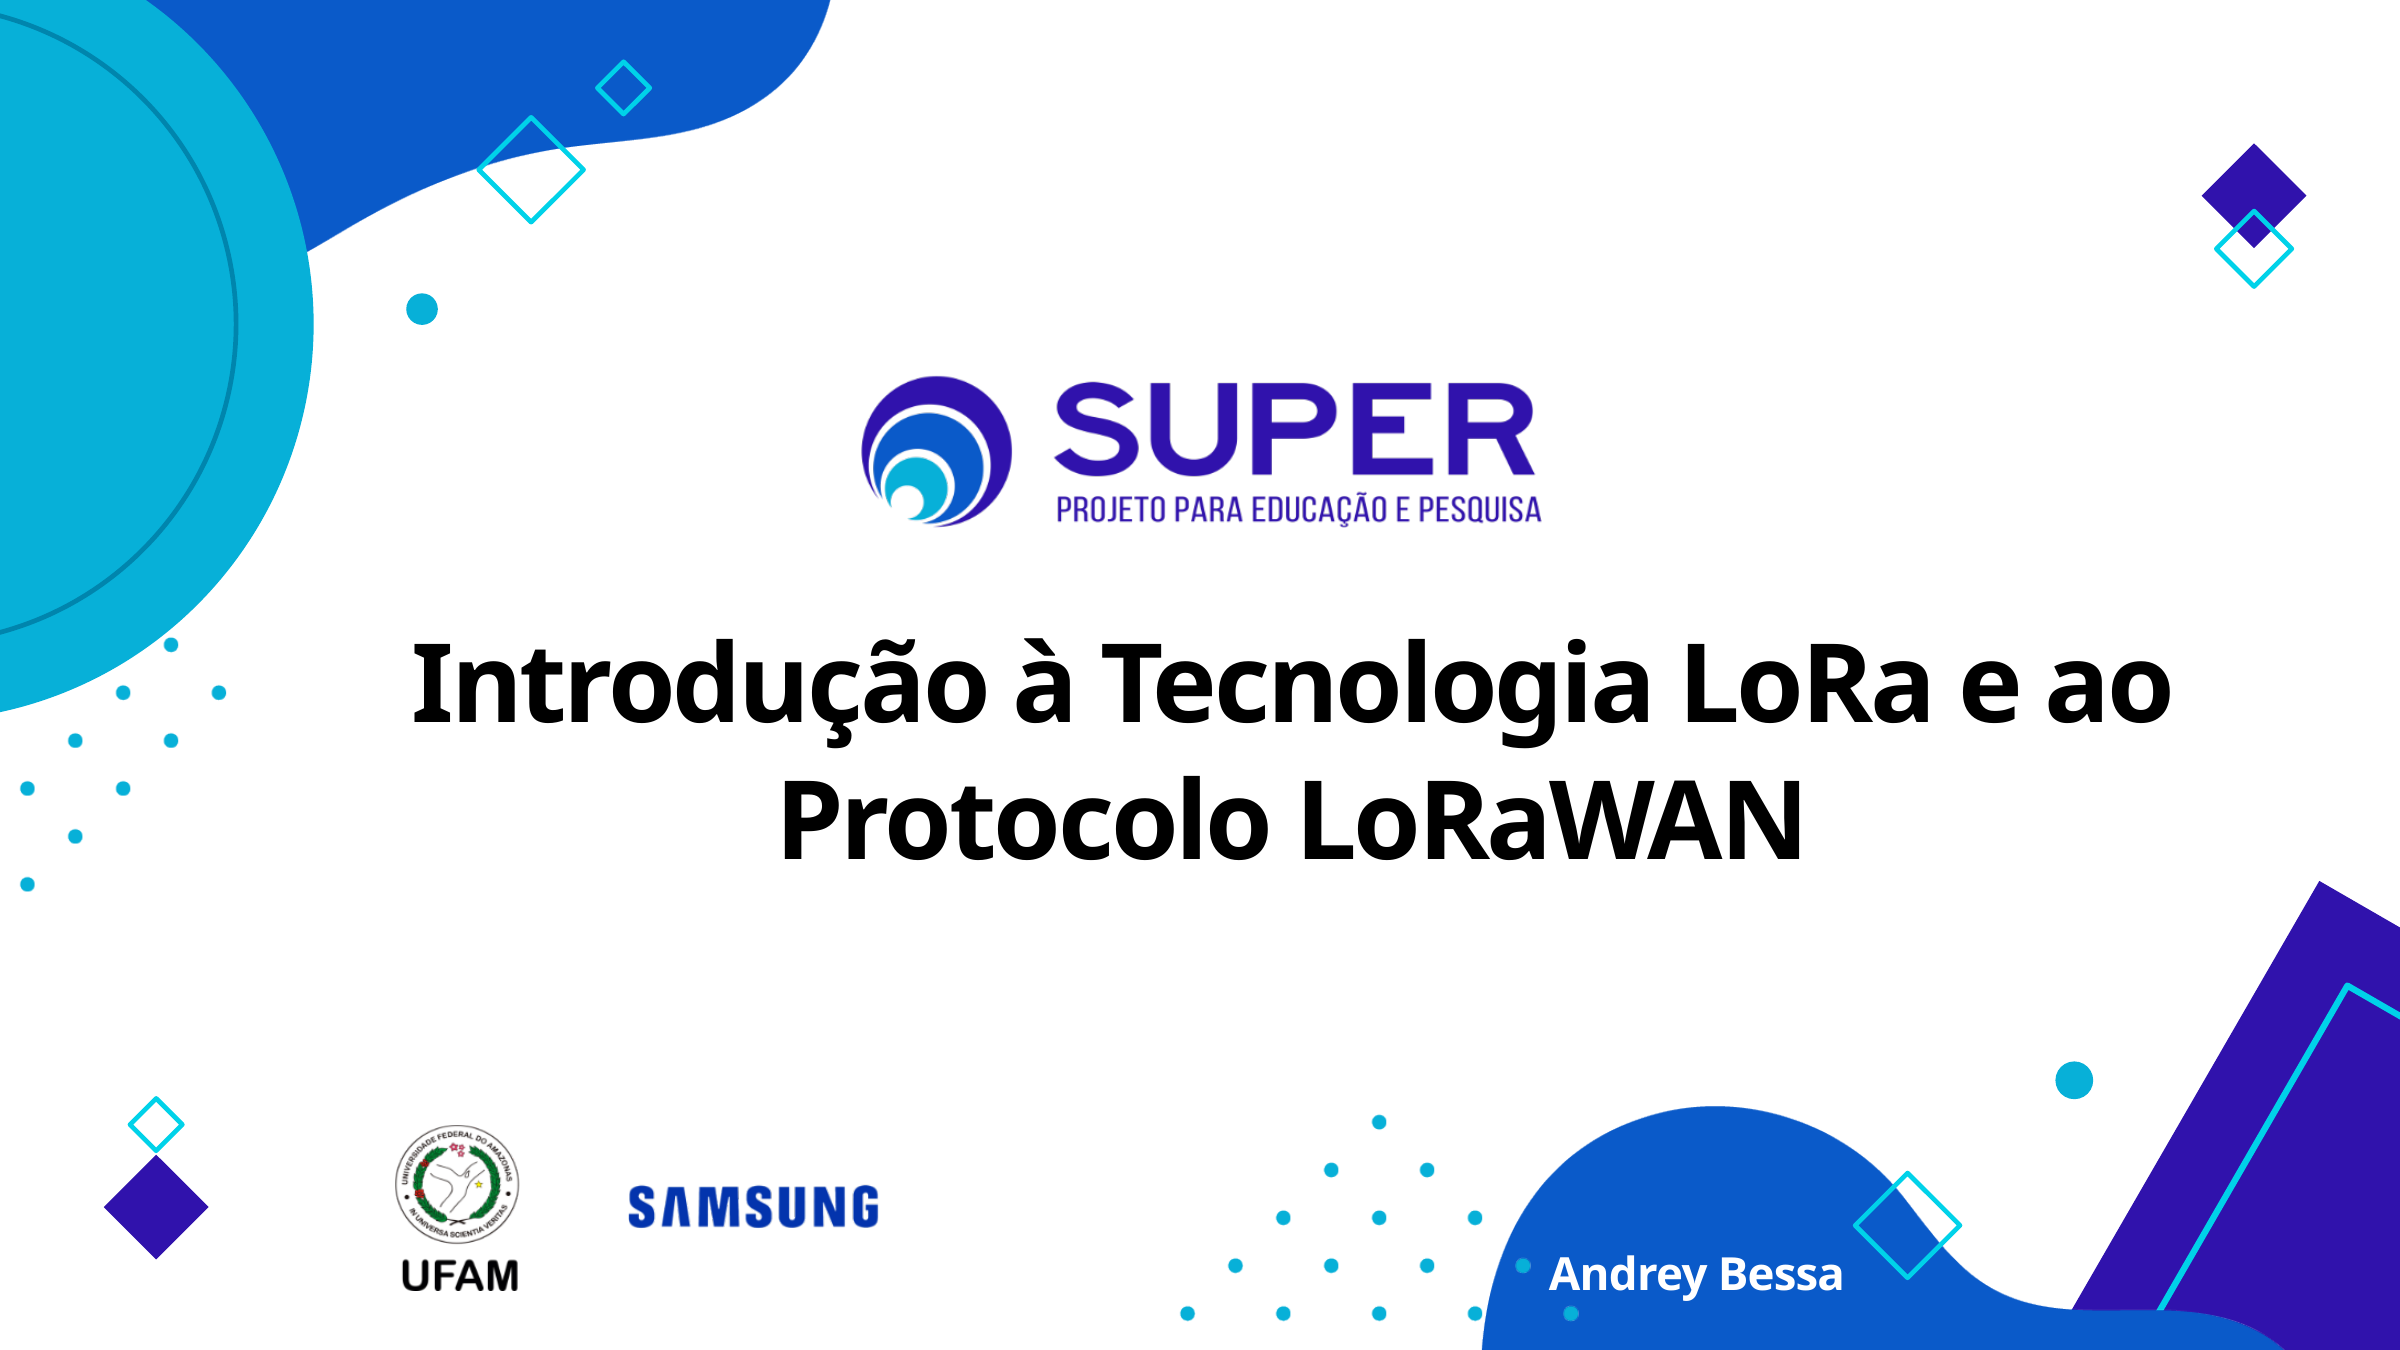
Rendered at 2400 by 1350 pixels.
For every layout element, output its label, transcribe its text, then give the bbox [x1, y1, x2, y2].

picture [628, 1180, 879, 1235]
picture [0, 351, 314, 1052]
picture [394, 1124, 520, 1291]
text_box Andrey Bessa [1522, 1228, 1881, 1293]
picture [859, 372, 1544, 529]
picture [149, 0, 843, 325]
text_box Introdução à Tecnologia LoRa e ao Protocolo LoRaWAN [338, 600, 2246, 1008]
picture [1074, 1098, 2349, 1350]
